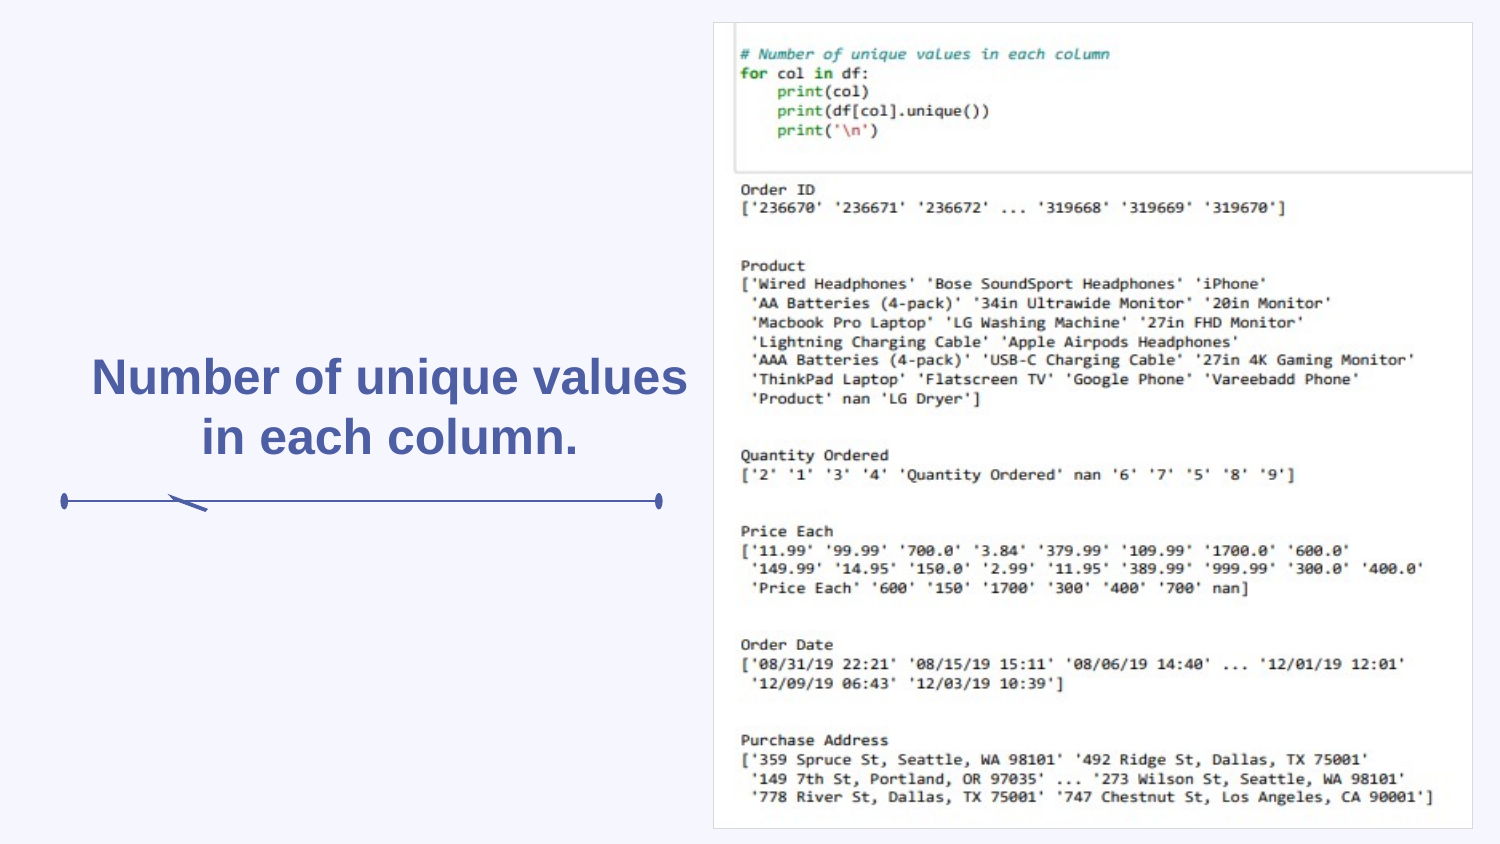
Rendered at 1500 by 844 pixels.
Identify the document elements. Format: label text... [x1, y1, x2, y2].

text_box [60, 473, 664, 530]
picture [713, 22, 1473, 829]
text_box Number of unique values in each column. [74, 337, 706, 472]
